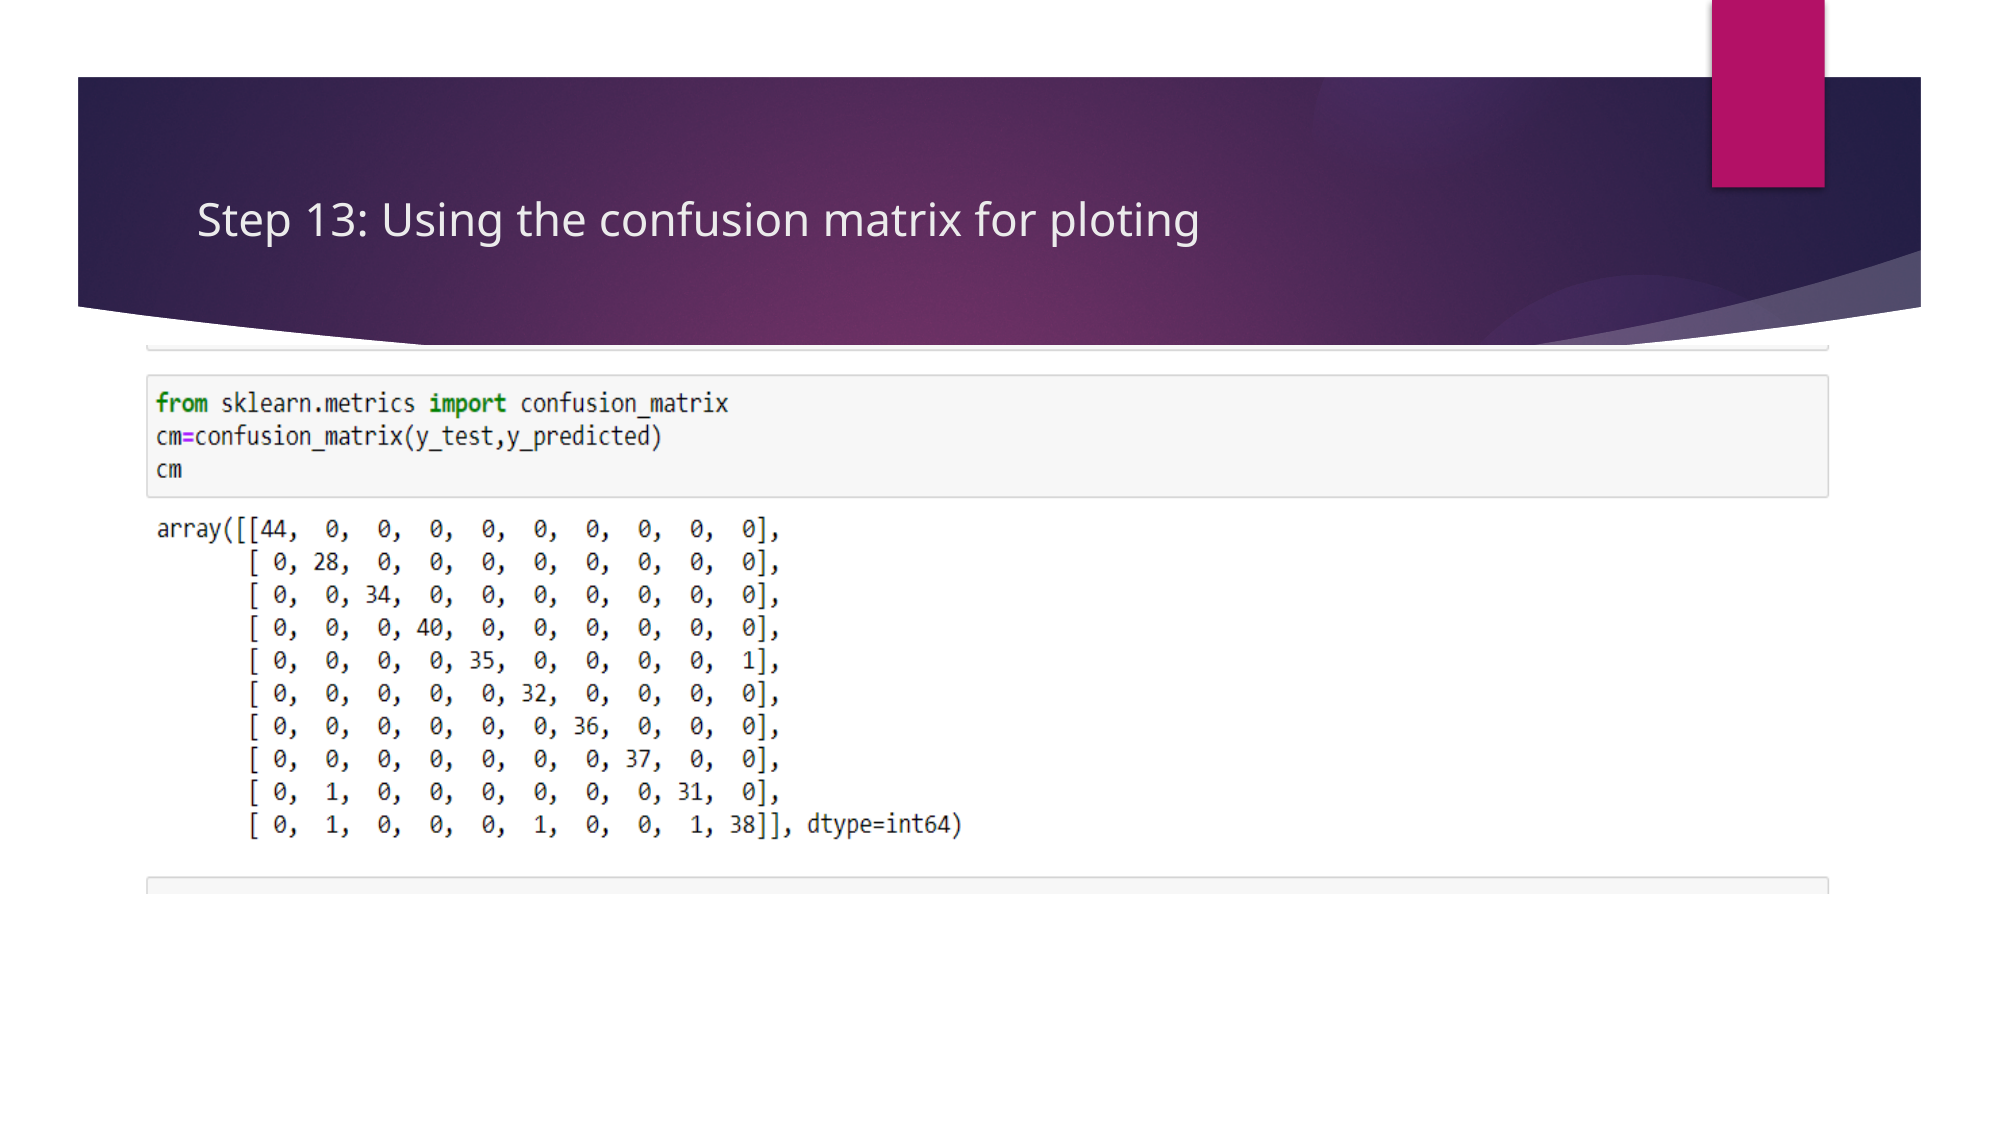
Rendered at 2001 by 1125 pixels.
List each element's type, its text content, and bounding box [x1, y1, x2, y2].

picture [79, 78, 1920, 894]
title Step 13: Using the confusion matrix for ploting [188, 159, 1628, 277]
